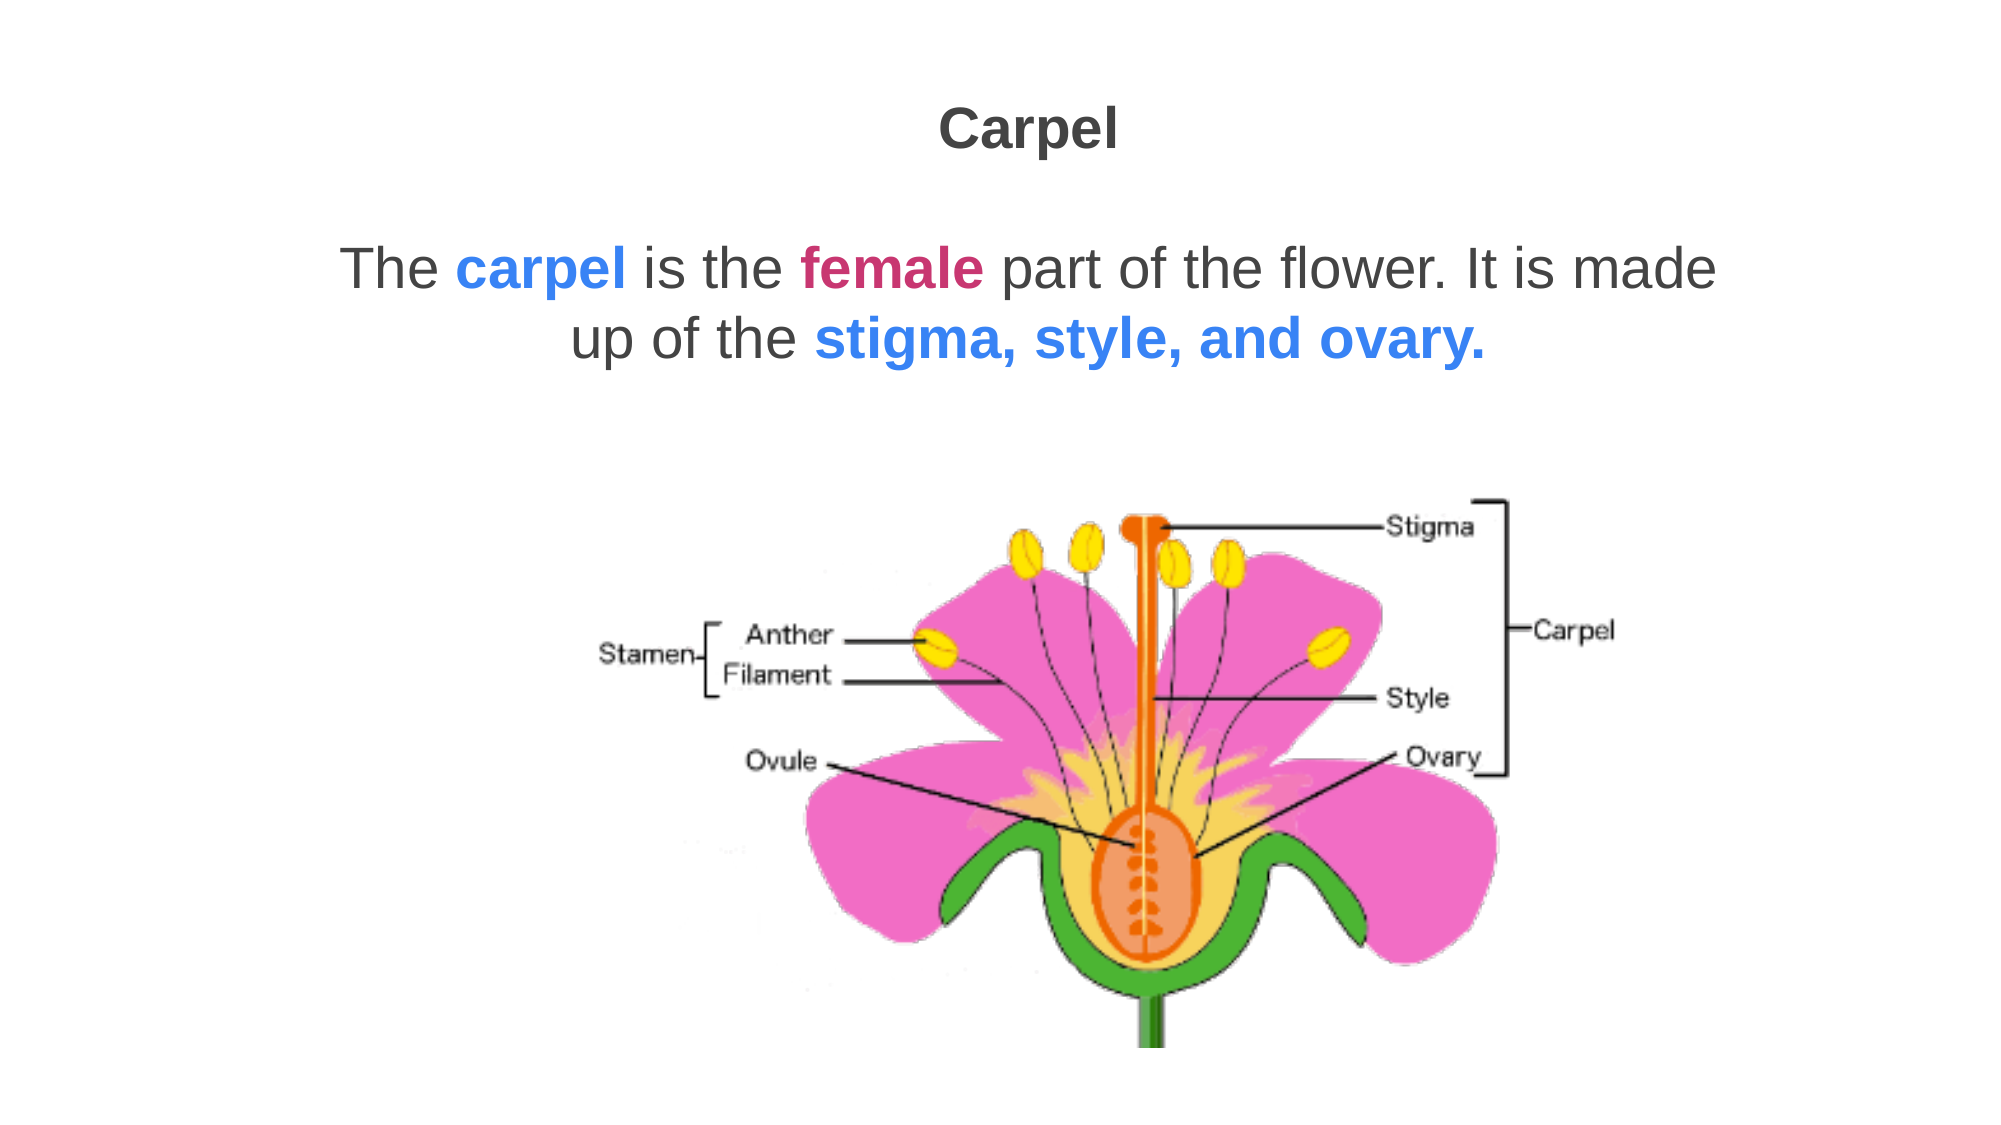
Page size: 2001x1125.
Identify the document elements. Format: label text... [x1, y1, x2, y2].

text_box Carpel The carpel is the female part of the flower. It is made up of the stigma, style, and ovary. [302, 82, 1757, 378]
picture [598, 497, 1617, 1048]
